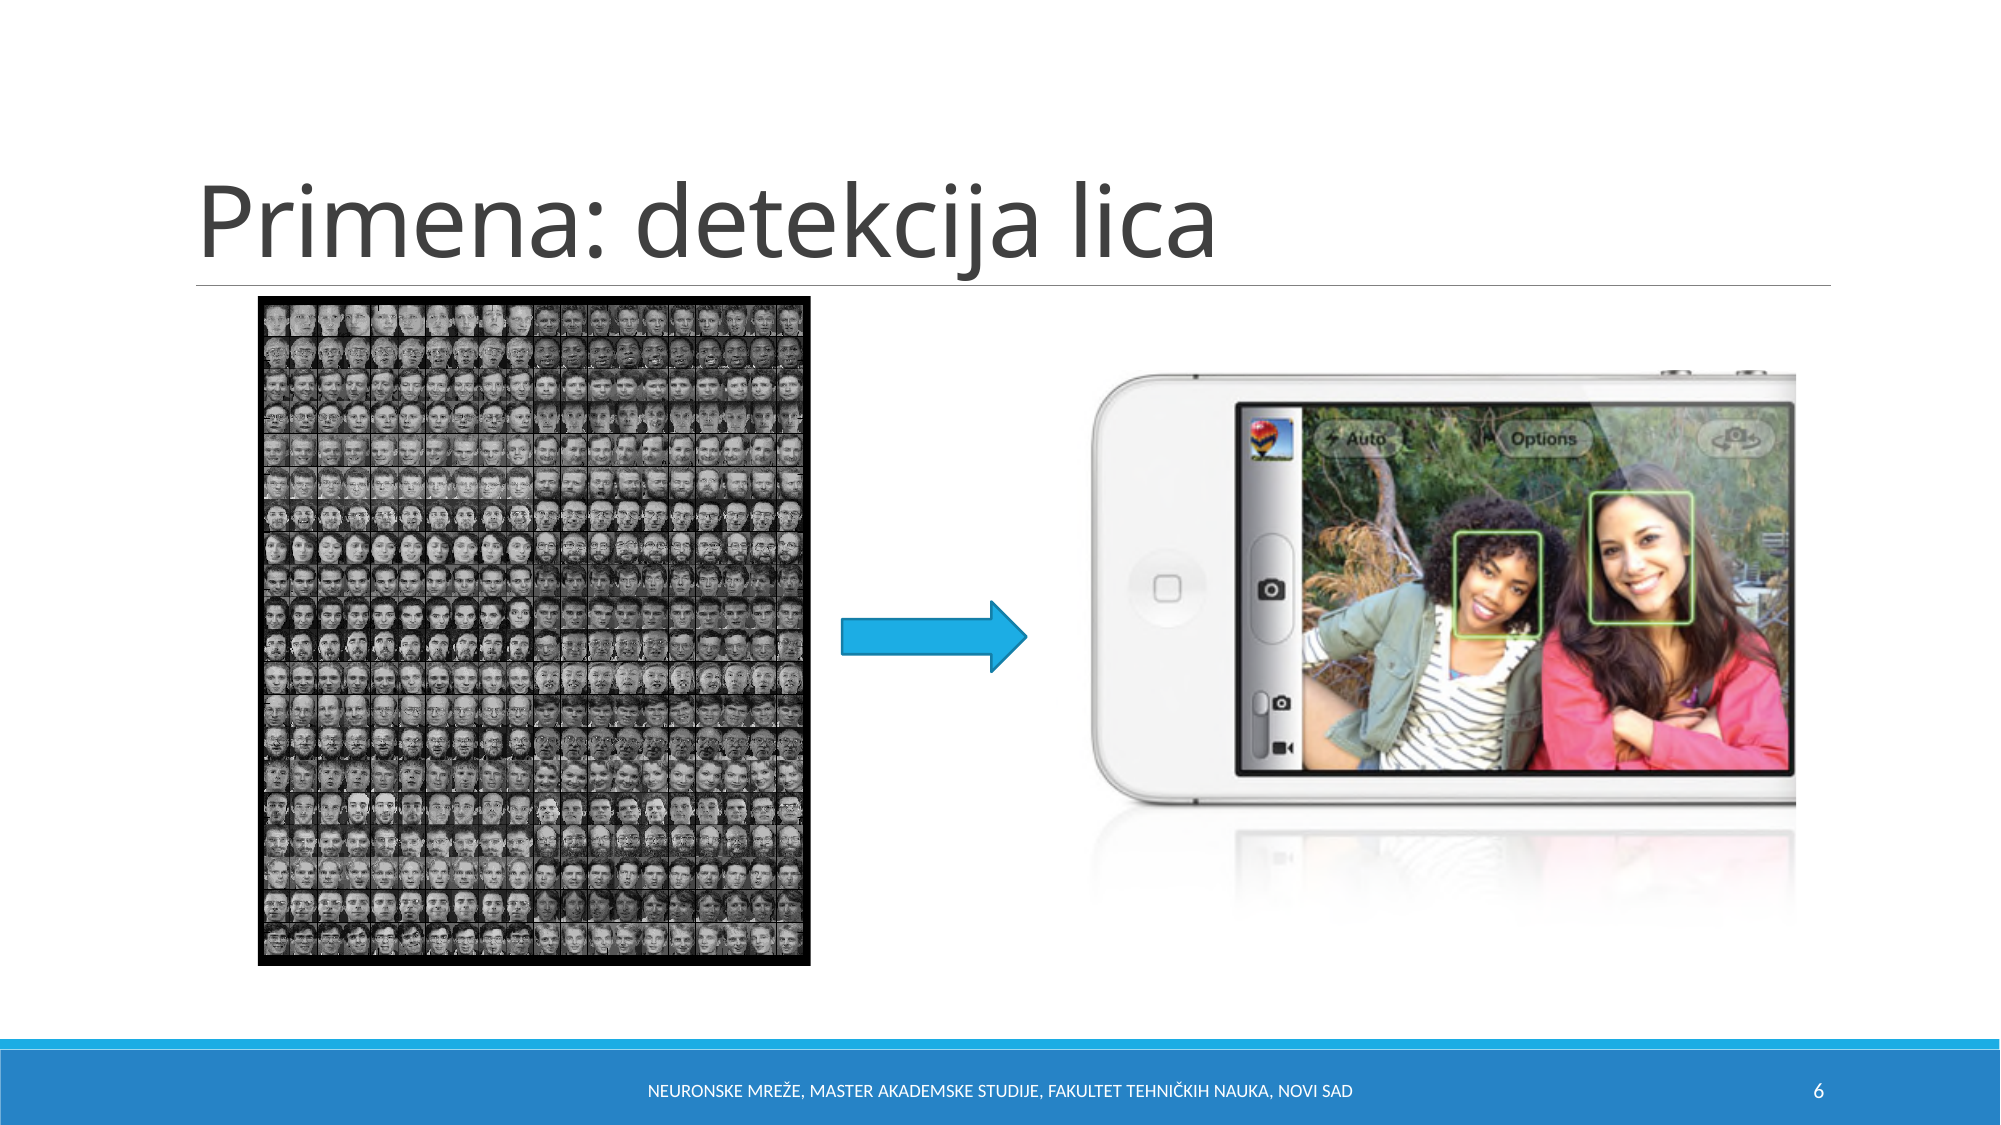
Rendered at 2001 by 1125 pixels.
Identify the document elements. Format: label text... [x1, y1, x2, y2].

picture [1056, 369, 1797, 966]
footer Neuronske mreže, Master akademske studije, Fakultet tehničkih nauka, Novi Sad [604, 1059, 1396, 1120]
title Primena: detekcija lica [180, 47, 1830, 285]
slide_number 6 [1624, 1059, 1840, 1120]
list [257, 296, 812, 966]
text_box [840, 600, 1028, 674]
